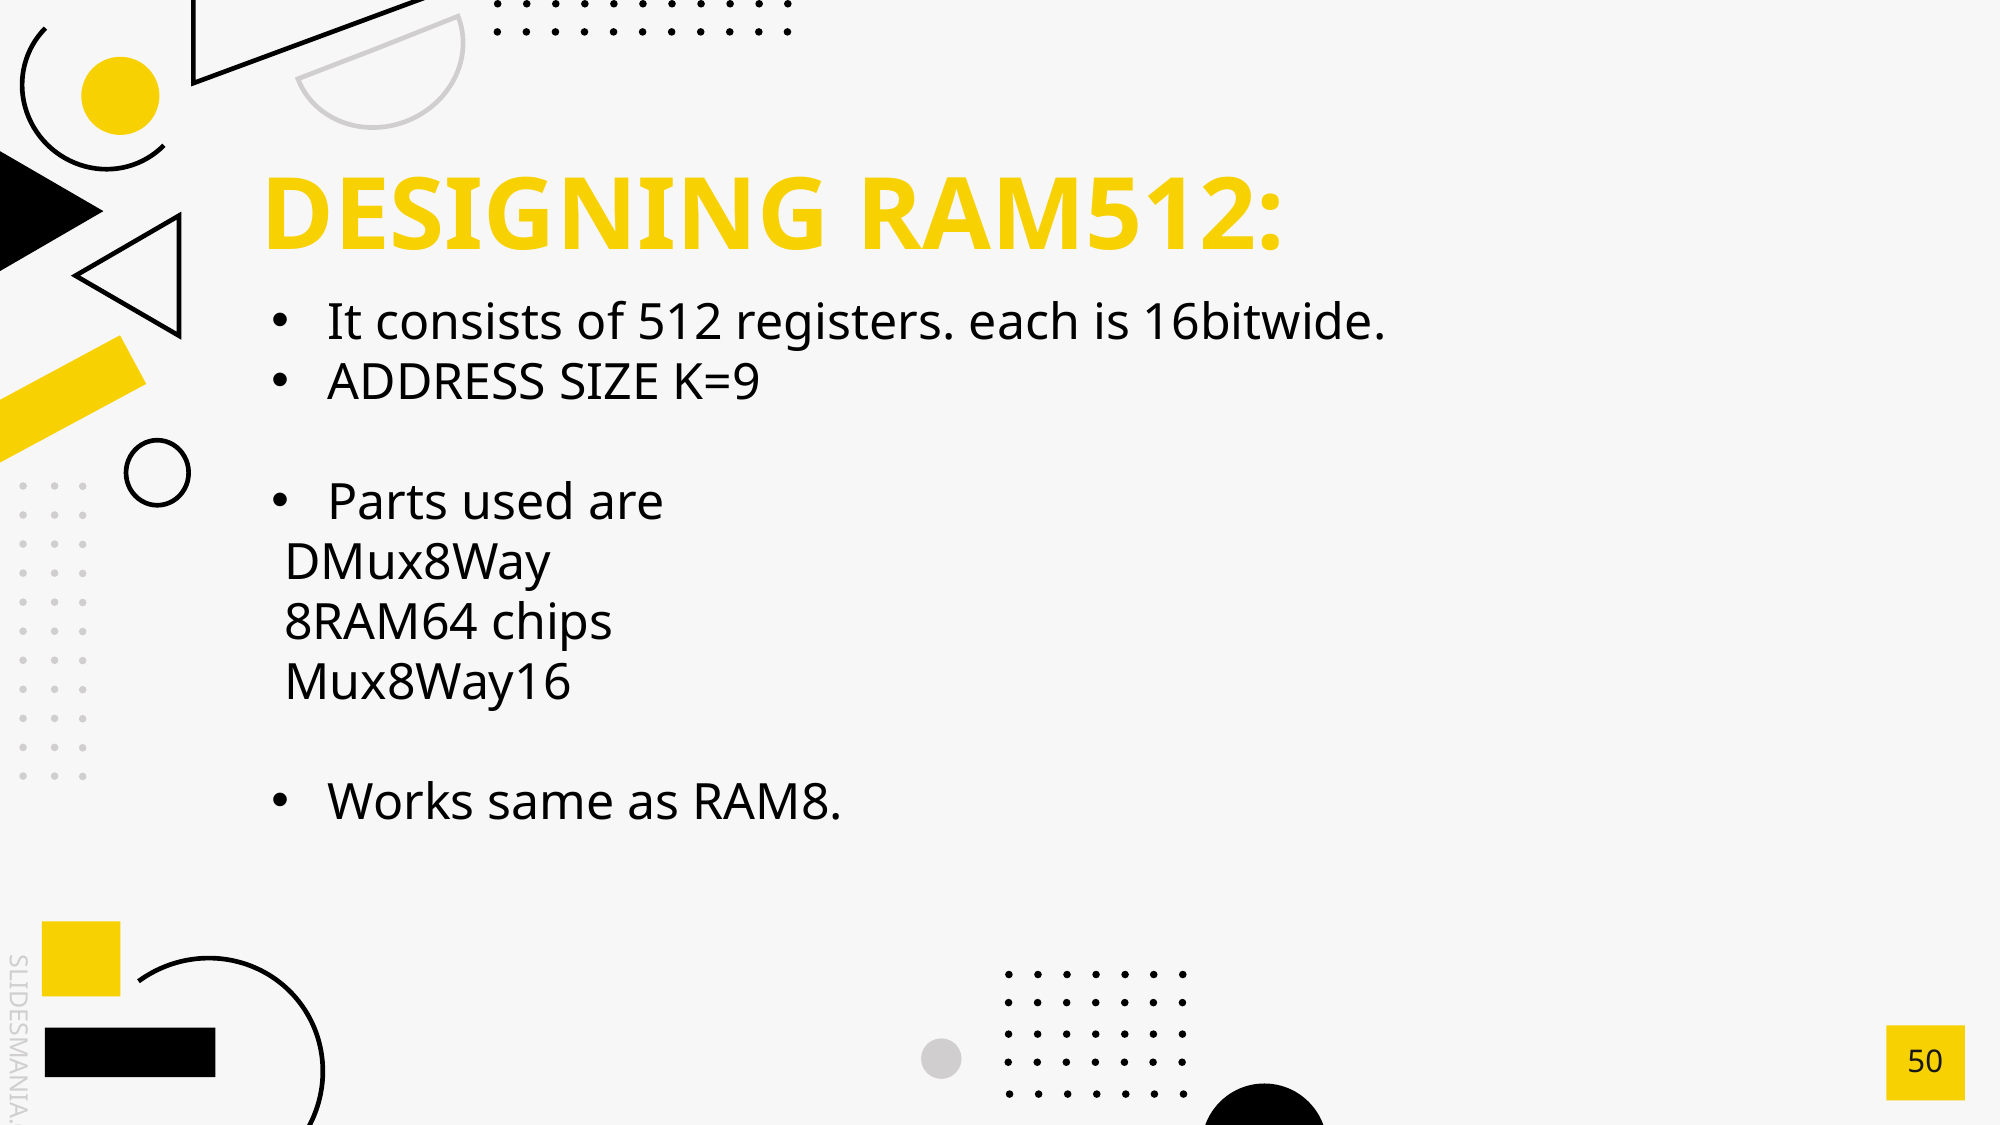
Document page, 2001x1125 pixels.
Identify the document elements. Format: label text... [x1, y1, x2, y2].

text_box It consists of 512 registers. each is 16bitwide. ADDRESS SIZE K=9 Parts used are DMux8Way 8RAM64 chips Mux8Way16 Works same as RAM8. [256, 281, 1455, 932]
slide_number 50 [1865, 1019, 1986, 1106]
text_box DESIGNING RAM512: [240, 129, 1832, 256]
